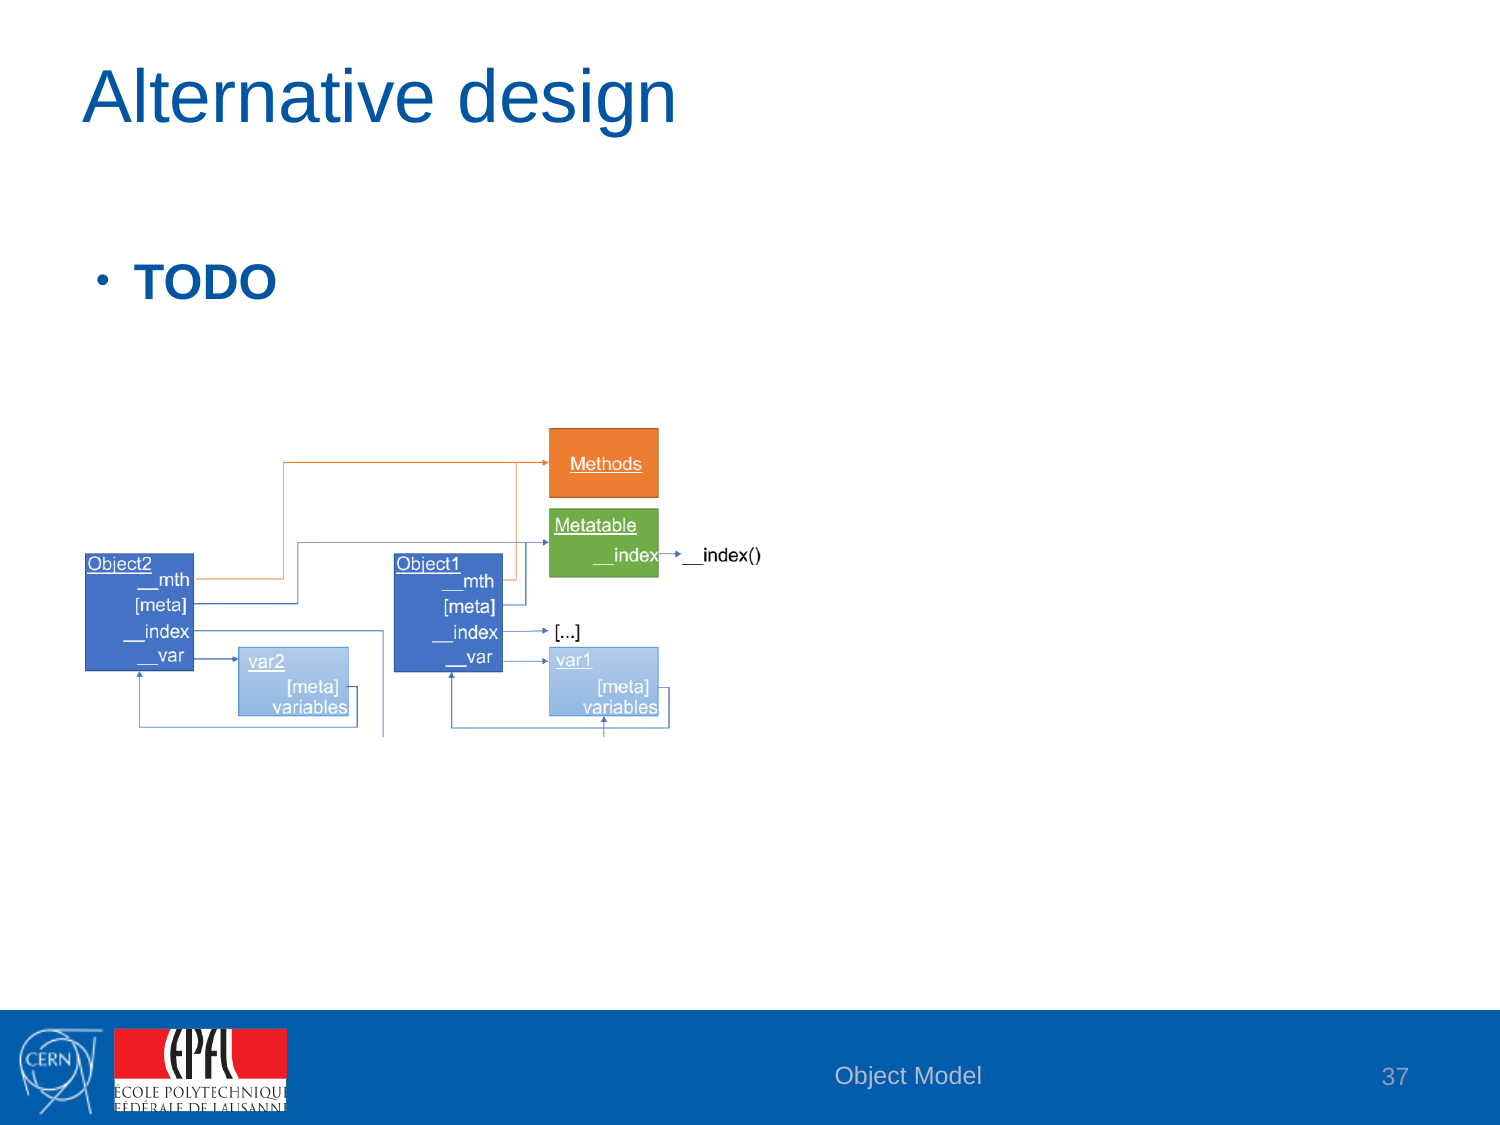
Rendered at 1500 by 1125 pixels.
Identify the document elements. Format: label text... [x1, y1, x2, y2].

picture [74, 428, 772, 737]
list TODO [75, 181, 1425, 984]
footer Object Model [507, 1044, 1310, 1104]
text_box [113, 1028, 288, 1112]
slide_number 37 [1342, 1045, 1425, 1105]
title Alternative design [75, 38, 1425, 146]
